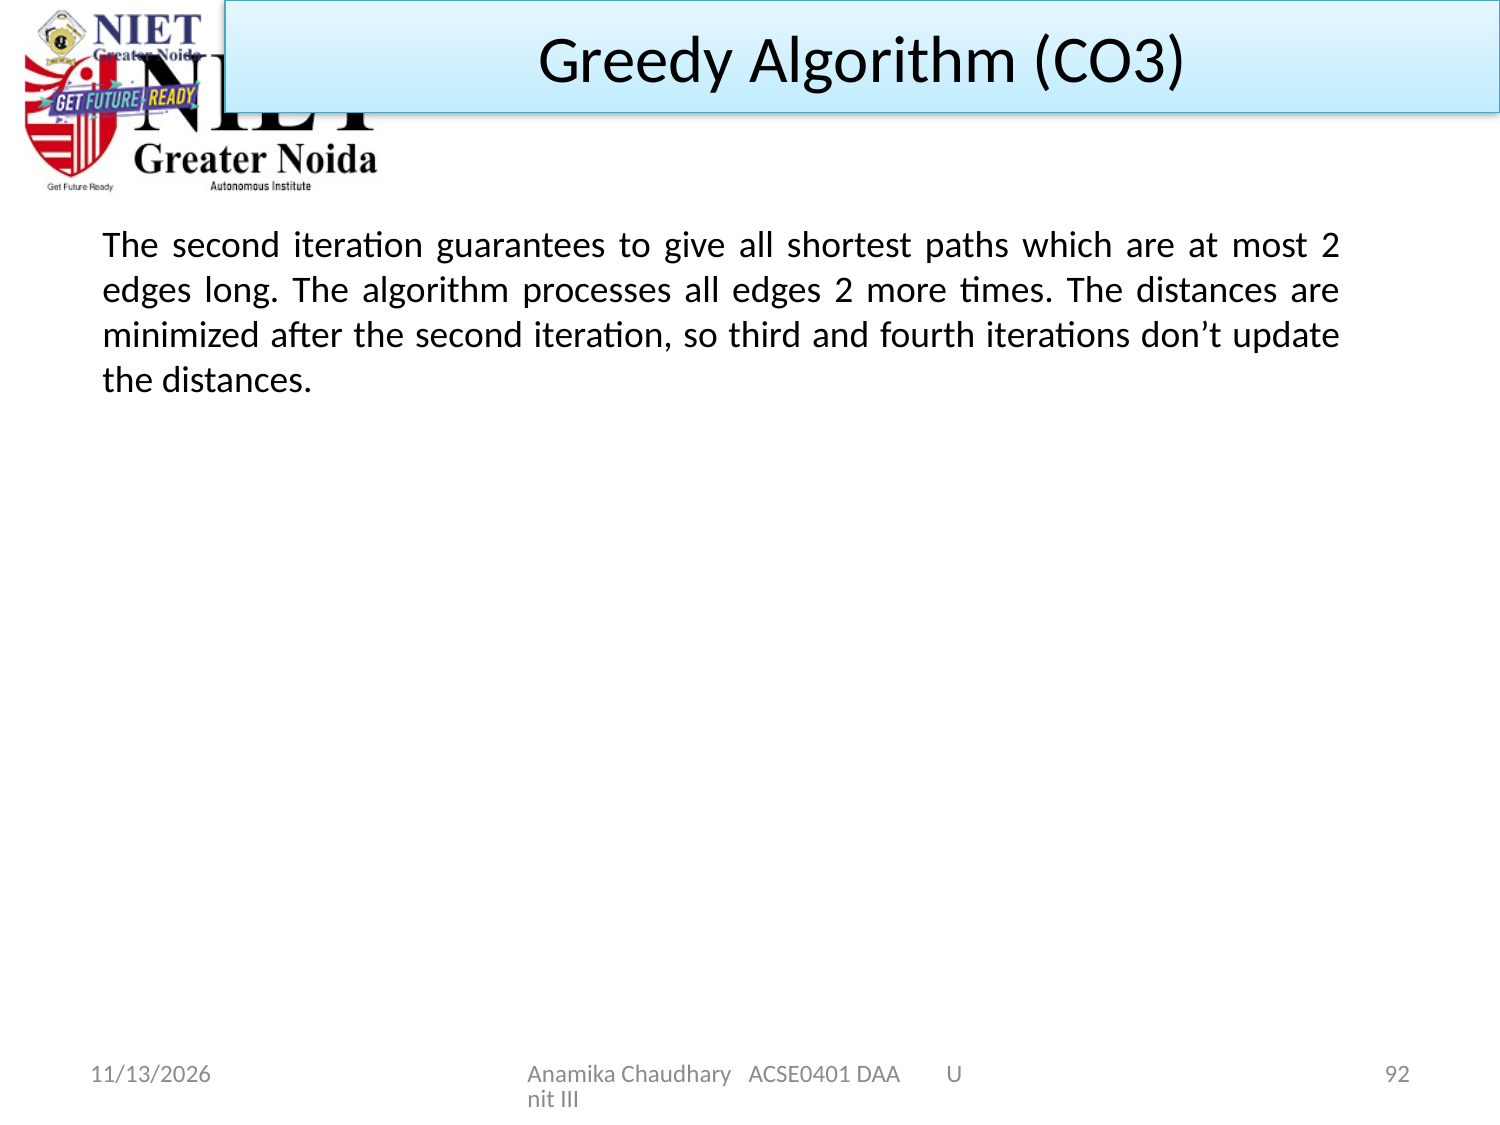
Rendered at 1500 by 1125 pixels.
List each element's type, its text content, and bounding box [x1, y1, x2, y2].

picture [0, 0, 388, 225]
slide_number 92 [1074, 1042, 1425, 1103]
text_box Greedy Algorithm (CO3) [238, 0, 1500, 113]
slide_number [75, 1042, 425, 1103]
footer Anamika Chaudhary ACSE0401 DAA Unit III [512, 1042, 988, 1103]
text_box The second iteration guarantees to give all shortest paths which are at most 2 edges long. The algorithm processes all edges 2 more times. The distances are minimized after the second iteration, so third and fourth iterations don’t update the distances. [87, 212, 1357, 408]
